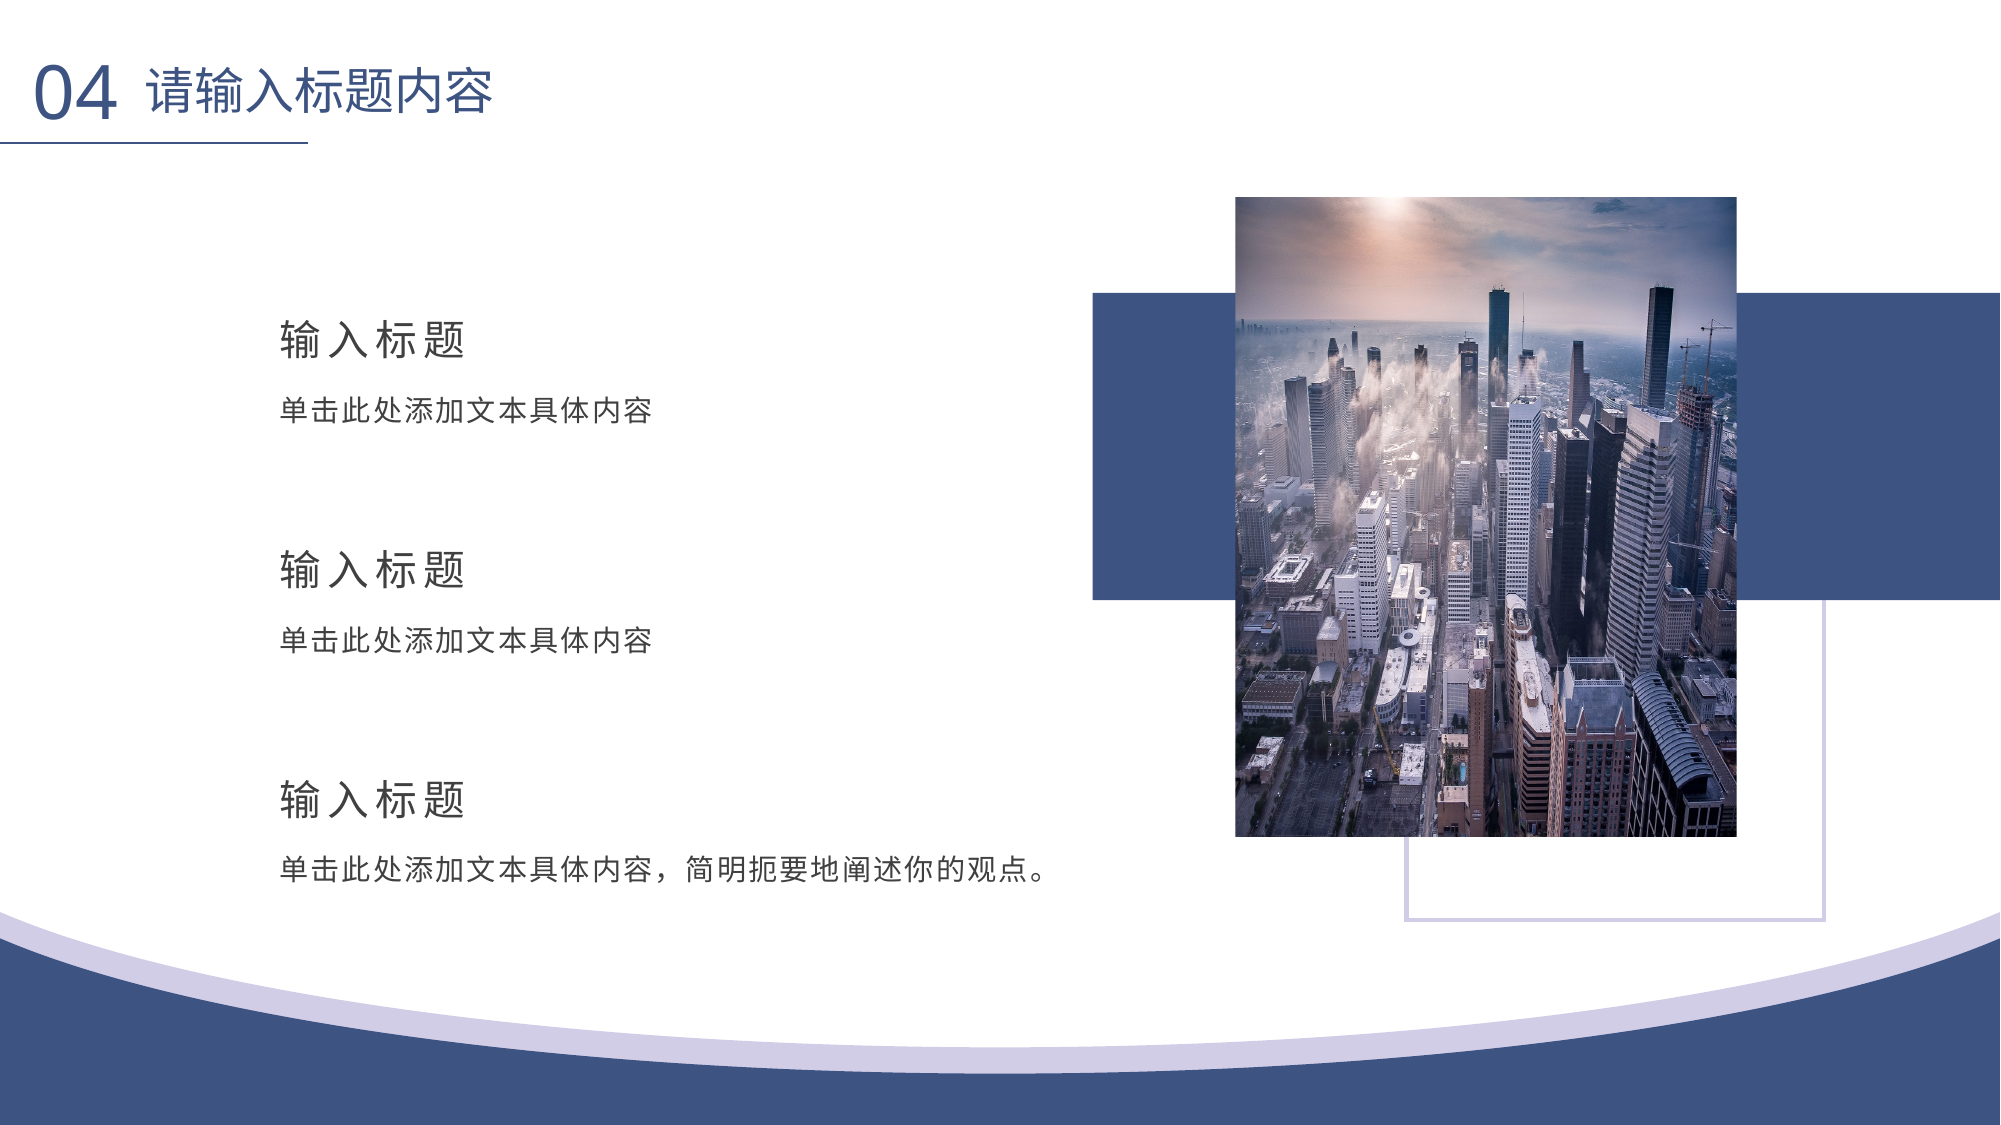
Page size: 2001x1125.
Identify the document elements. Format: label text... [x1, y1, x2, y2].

text_box [1091, 292, 1234, 601]
text_box 请输入标题内容 [130, 52, 510, 128]
text_box 04 [18, 37, 134, 143]
text_box [1738, 292, 2000, 601]
text_box [1234, 196, 1738, 838]
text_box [264, 299, 793, 439]
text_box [264, 758, 1172, 899]
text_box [264, 528, 793, 669]
text_box [1405, 601, 1825, 912]
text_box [0, 912, 2000, 1125]
